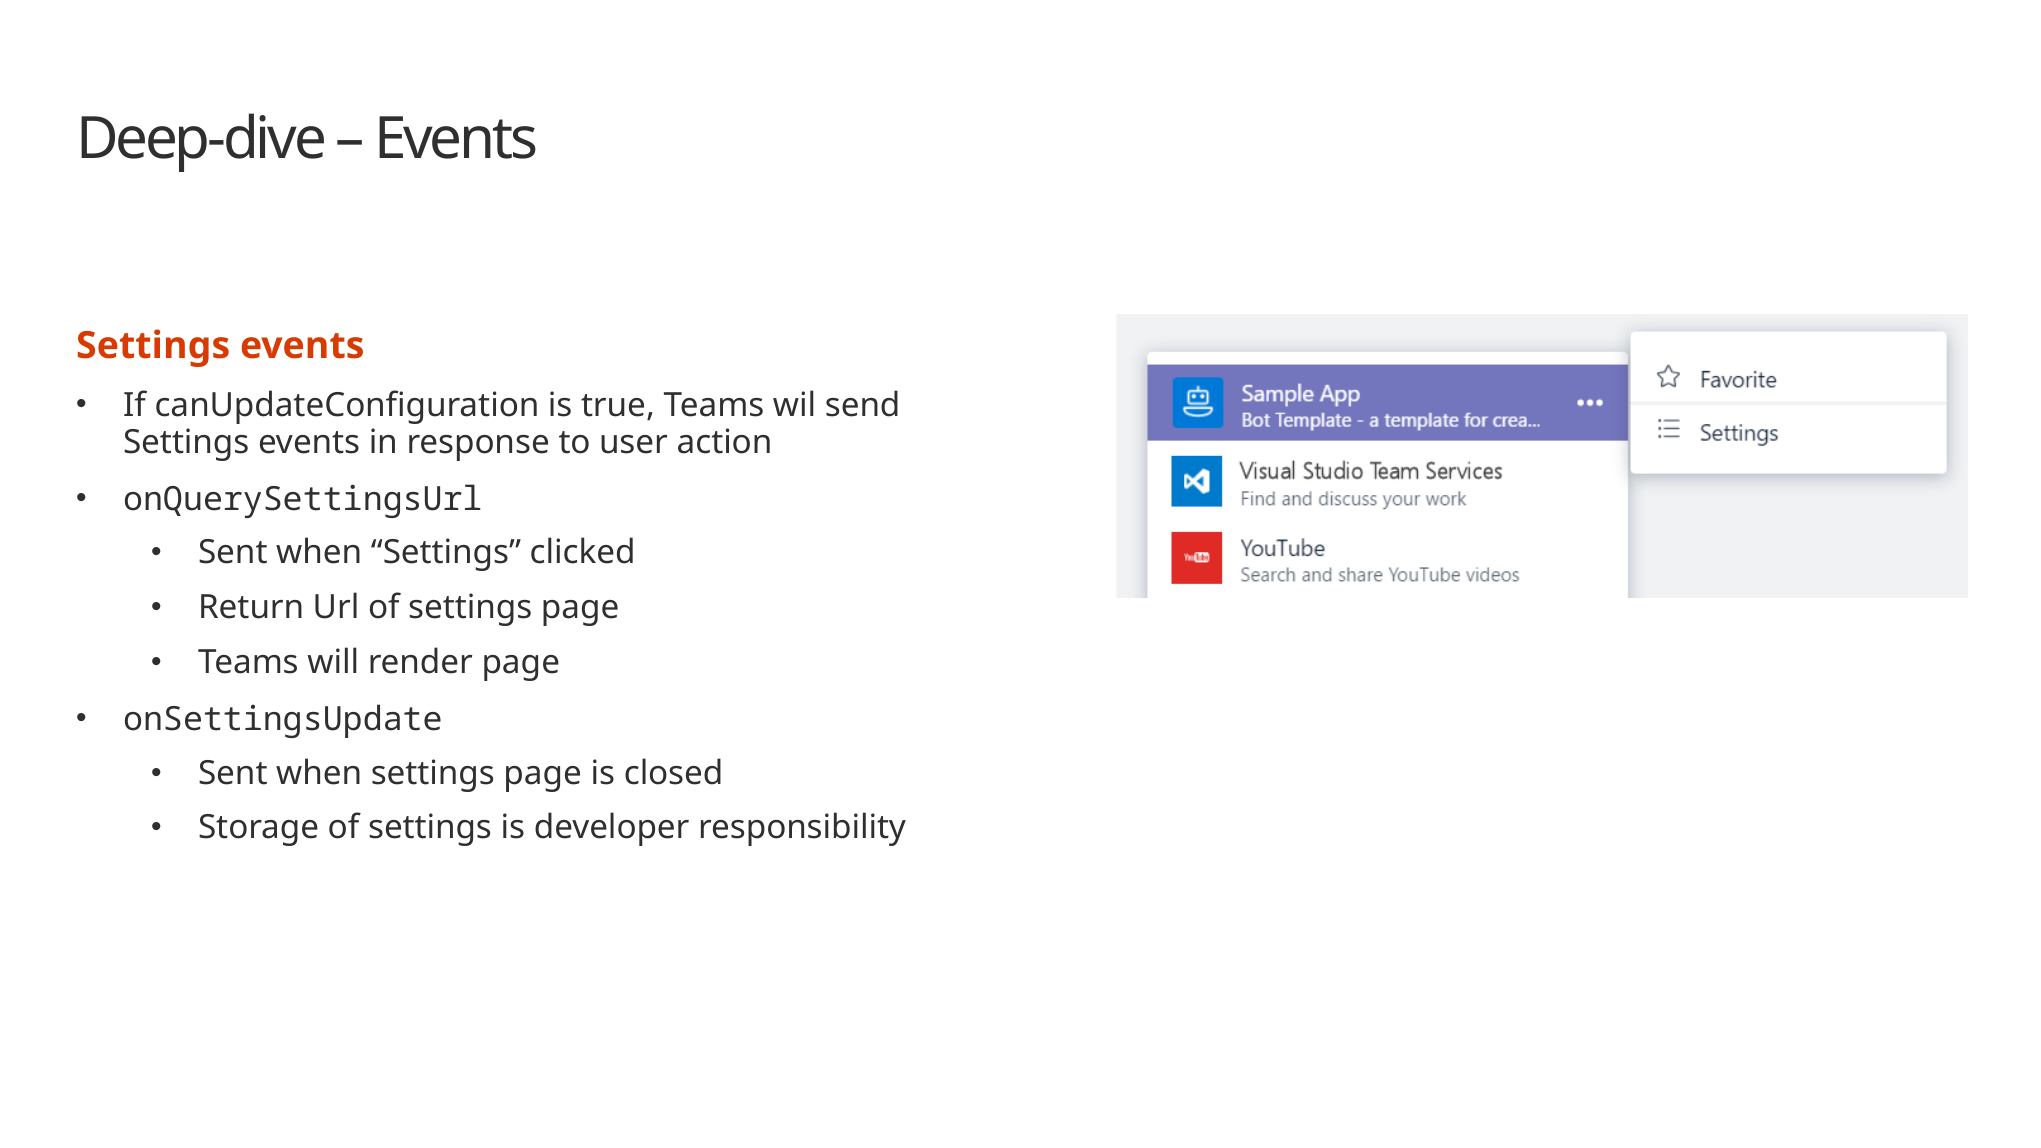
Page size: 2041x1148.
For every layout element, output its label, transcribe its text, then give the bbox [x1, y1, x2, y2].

list Settings events If canUpdateConfiguration is true, Teams wil send Settings events in response to user action onQuerySettingsUrl Sent when “Settings” clicked Return Url of settings page Teams will render page onSettingsUpdate Sent when settings page is closed Storage of settings is developer responsibility [76, 328, 1004, 890]
picture [1116, 314, 1969, 599]
title Deep-dive – Events [76, 103, 1969, 172]
